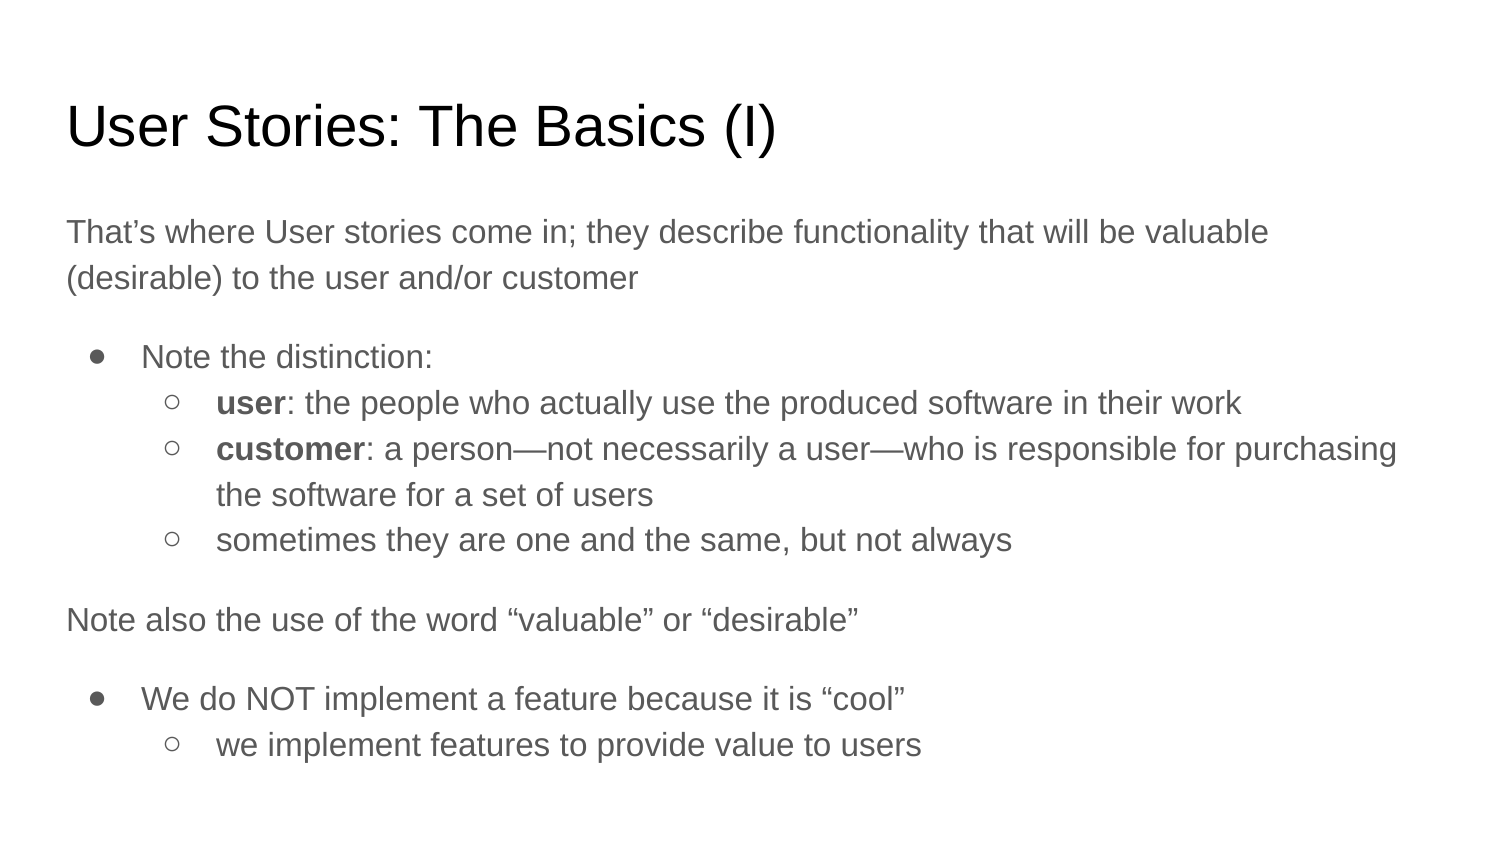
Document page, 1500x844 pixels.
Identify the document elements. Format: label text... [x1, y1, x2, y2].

list That’s where User stories come in; they describe functionality that will be valuable (desirable) to the user and/or customer Note the distinction: user: the people who actually use the produced software in their work customer: a person—not necessarily a user—who is responsible for purchasing the software for a set of users sometimes they are one and the same, but not always Note also the use of the word “valuable” or “desirable” We do NOT implement a feature because it is “cool” we implement features to provide value to users [51, 189, 1449, 750]
title User Stories: The Basics (I) [51, 72, 1449, 167]
